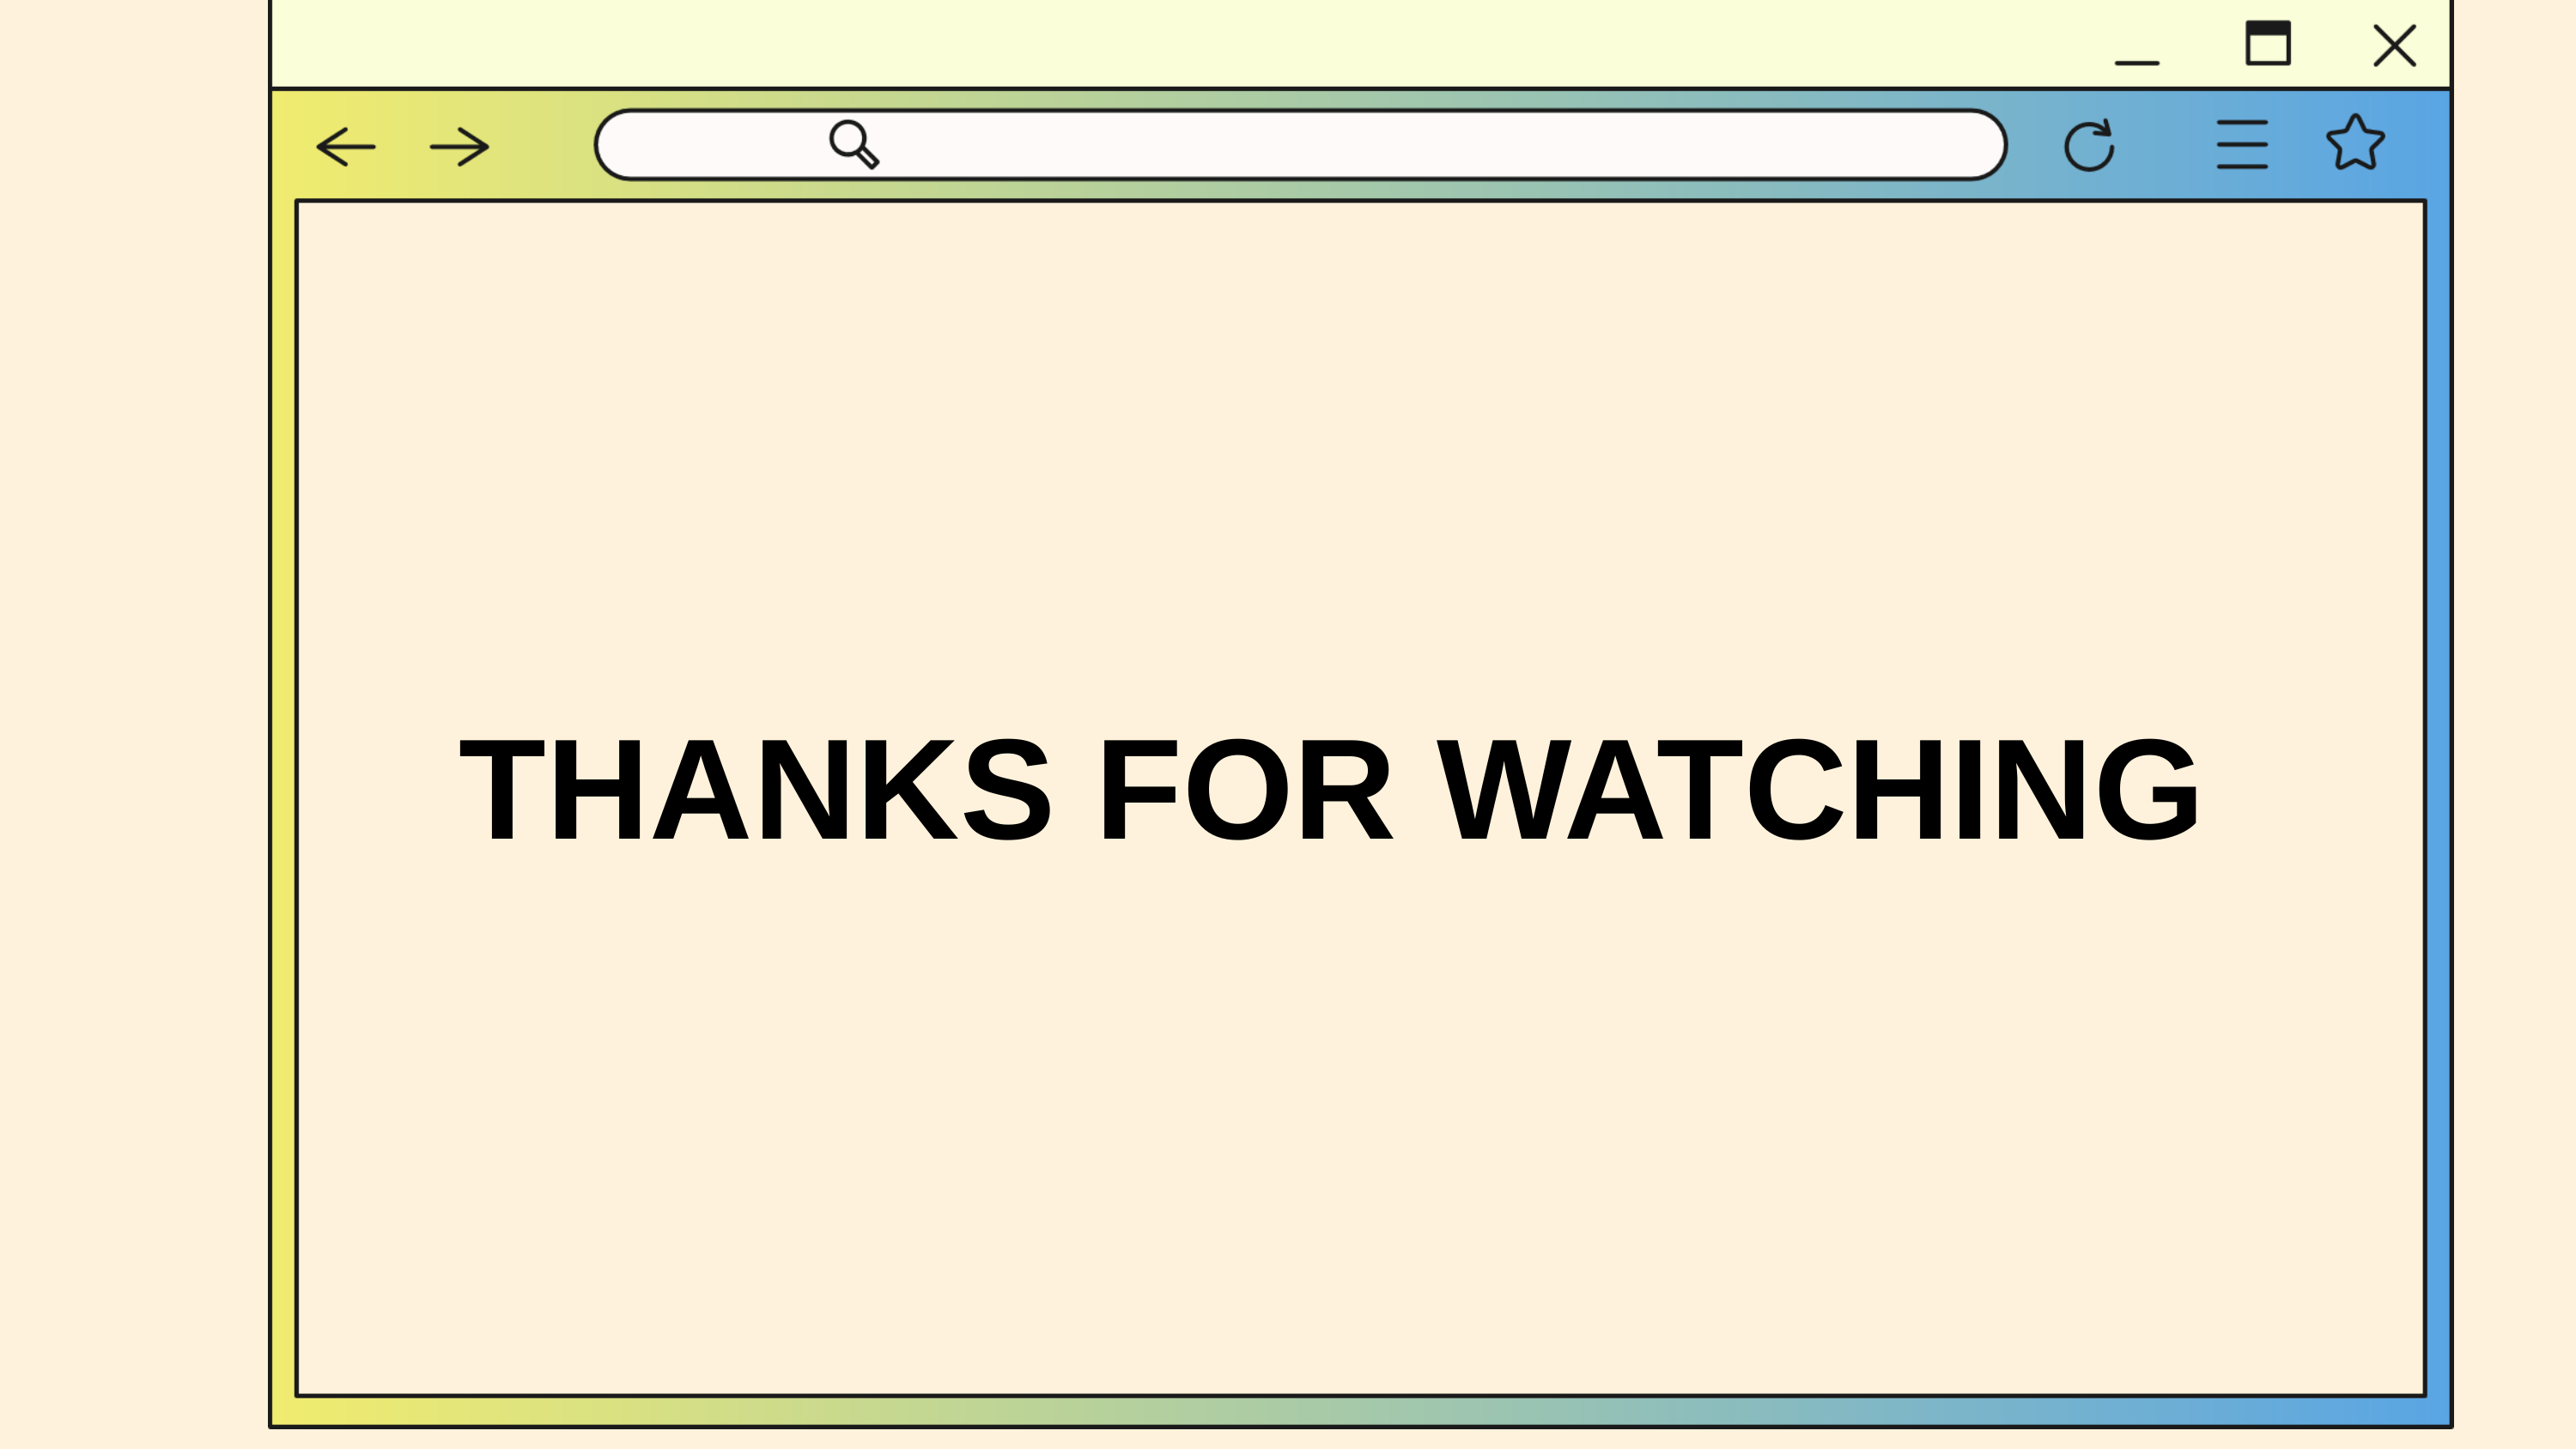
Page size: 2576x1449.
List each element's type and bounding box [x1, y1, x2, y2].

picture [268, 0, 2454, 1429]
